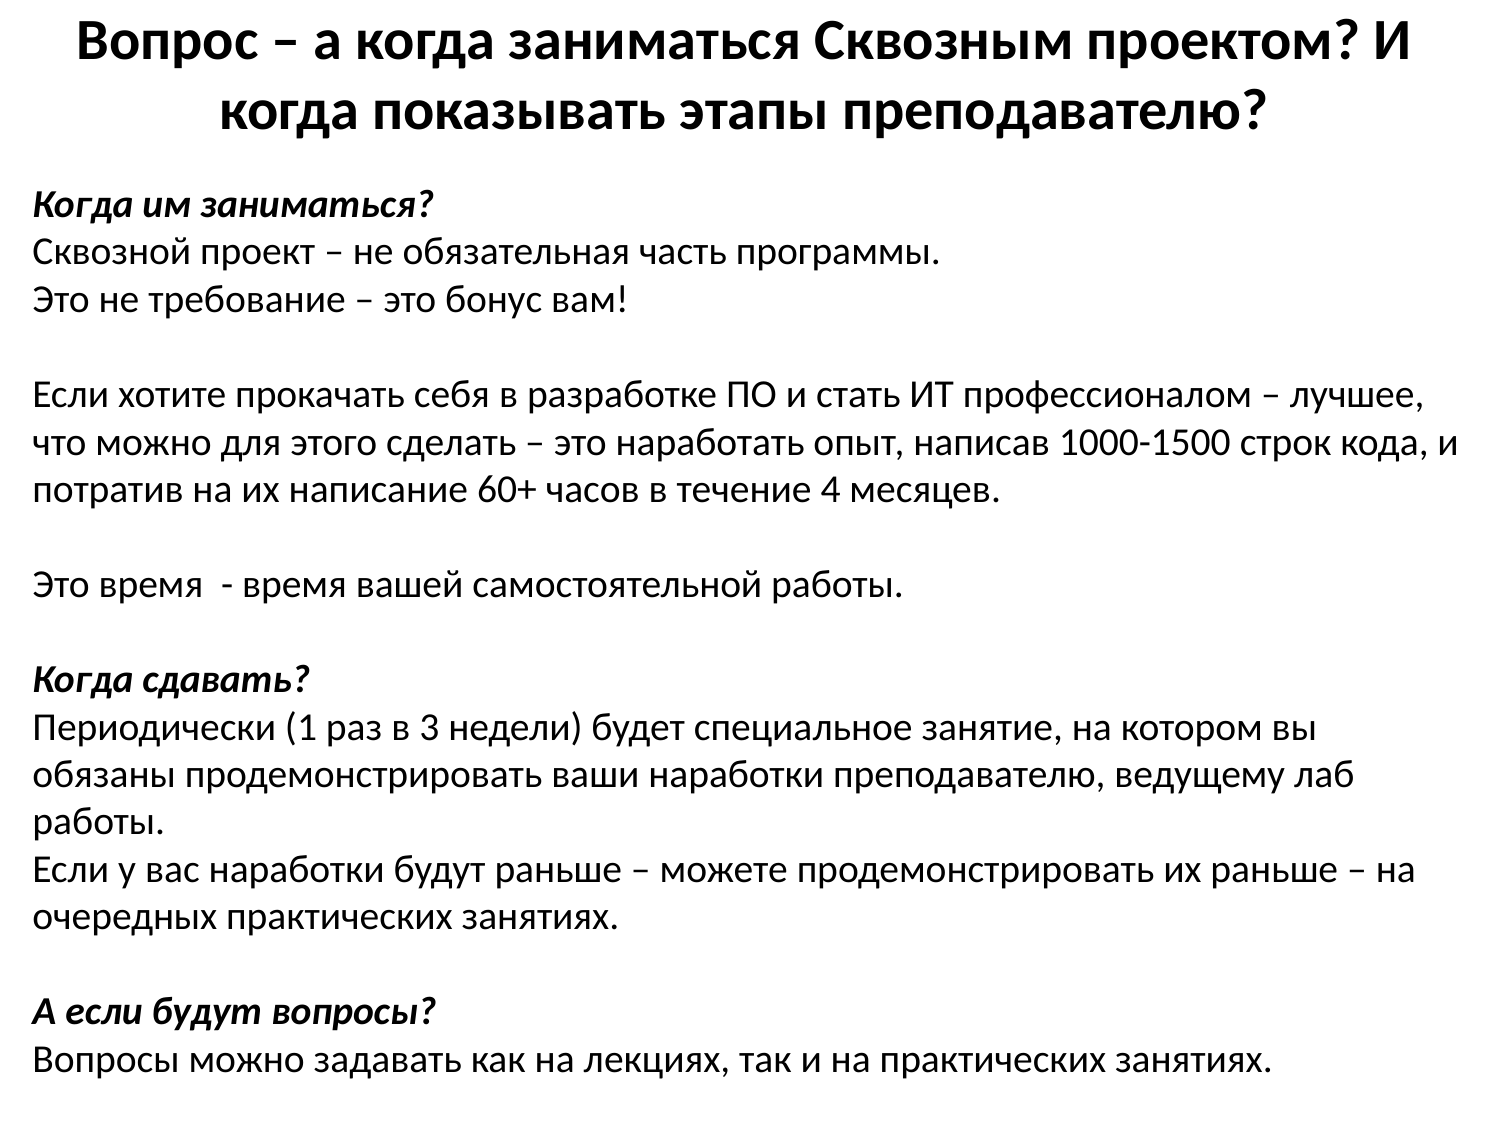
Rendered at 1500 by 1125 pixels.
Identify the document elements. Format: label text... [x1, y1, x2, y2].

text_box Когда им заниматься? Сквозной проект – не обязательная часть программы. Это не требование – это бонус вам! Если хотите прокачать себя в разработке ПО и стать ИТ профессионалом – лучшее, что можно для этого сделать – это наработать опыт, написав 1000-1500 строк кода, и потратив на их написание 60+ часов в течение 4 месяцев. Это время - время вашей самостоятельной работы. Когда сдавать? Периодически (1 раз в 3 недели) будет специальное занятие, на котором вы обязаны продемонстрировать ваши наработки преподавателю, ведущему лаб работы. Если у вас наработки будут раньше – можете продемонстрировать их раньше – на очередных практических занятиях. А если будут вопросы? Вопросы можно задавать как на лекциях, так и на практических занятиях. [17, 123, 1483, 1088]
title Вопрос – а когда заниматься Сквозным проектом? И когда показывать этапы преподавателю? [29, 19, 1459, 123]
